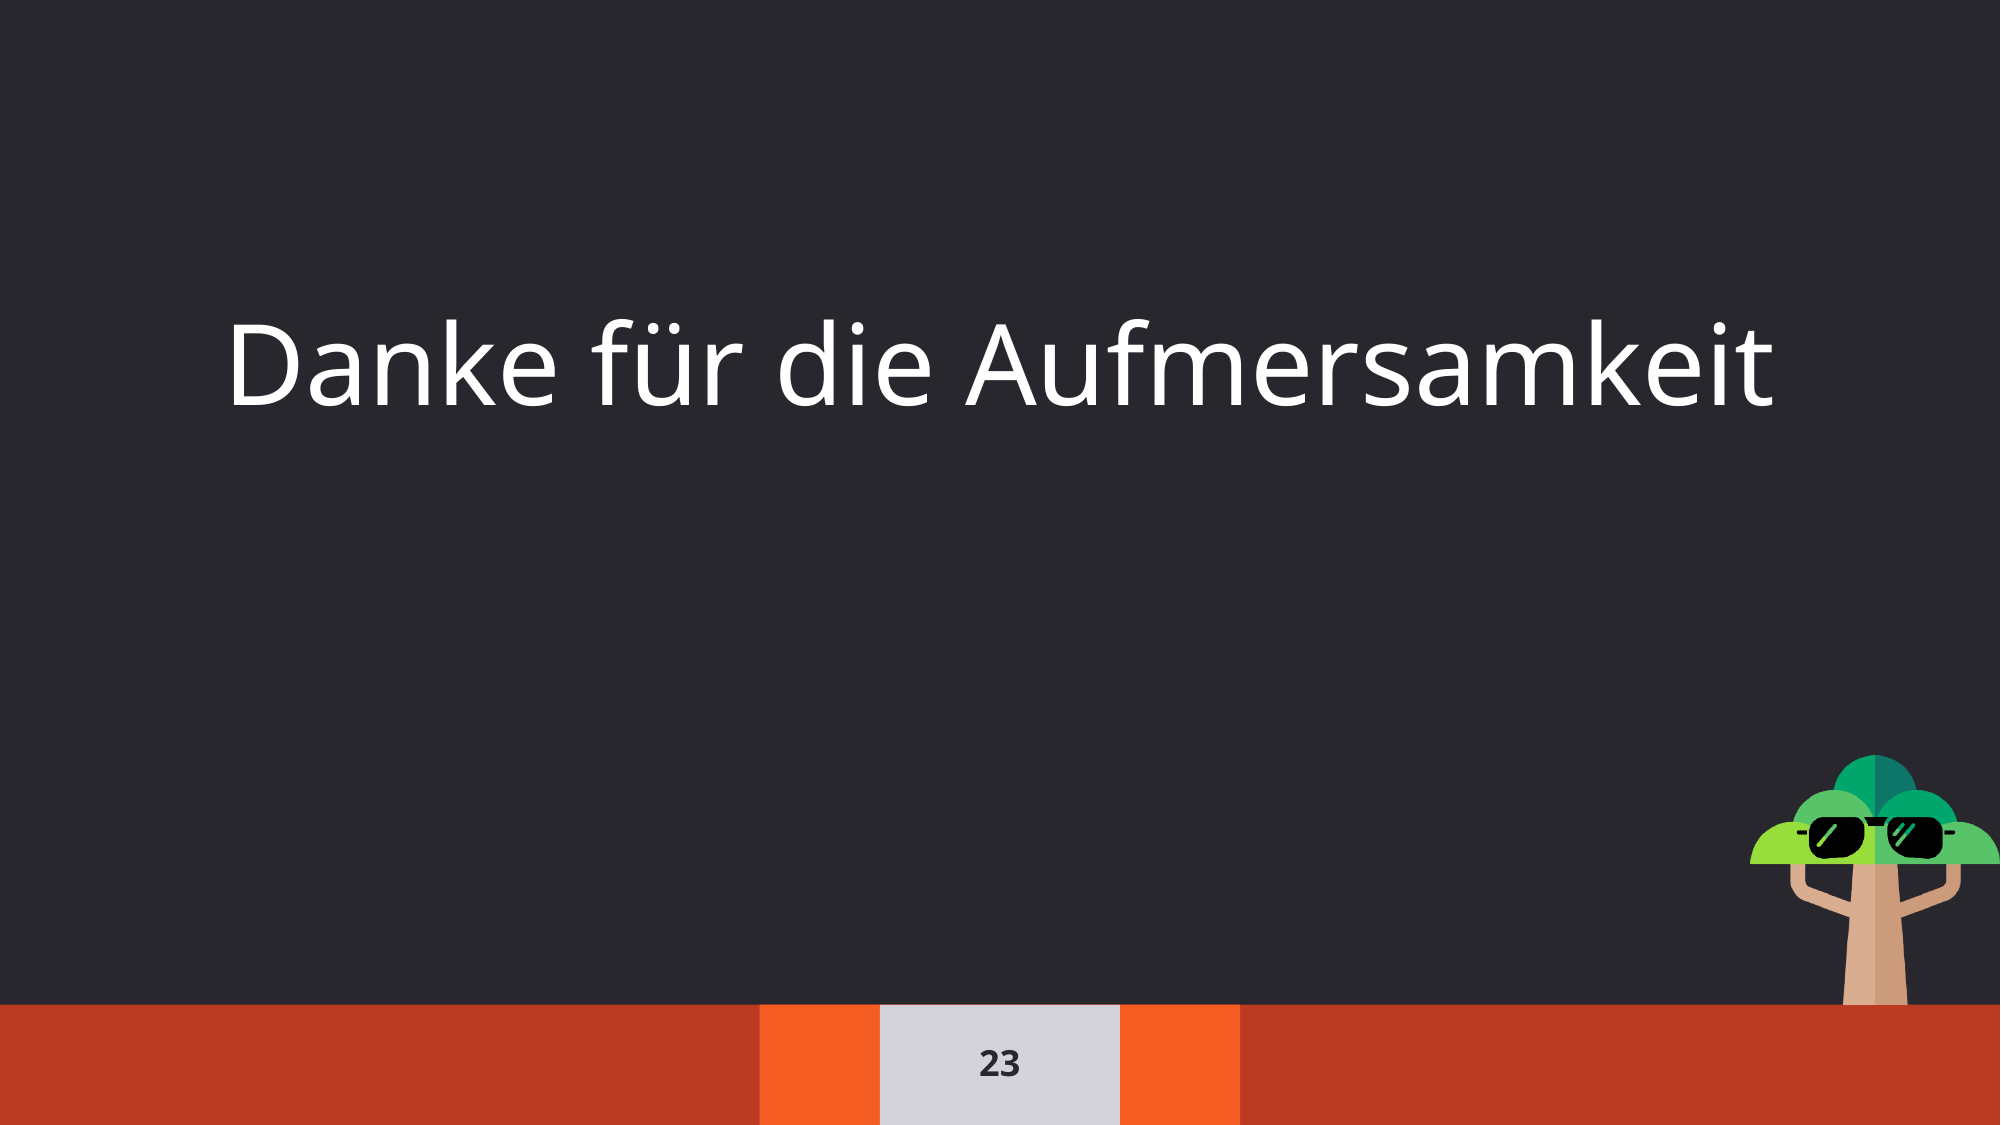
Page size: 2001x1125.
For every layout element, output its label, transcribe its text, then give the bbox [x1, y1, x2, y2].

picture [1750, 755, 2000, 1006]
slide_number 23 [879, 1004, 1120, 1125]
text_box Danke für die Aufmersamkeit [208, 285, 1792, 436]
